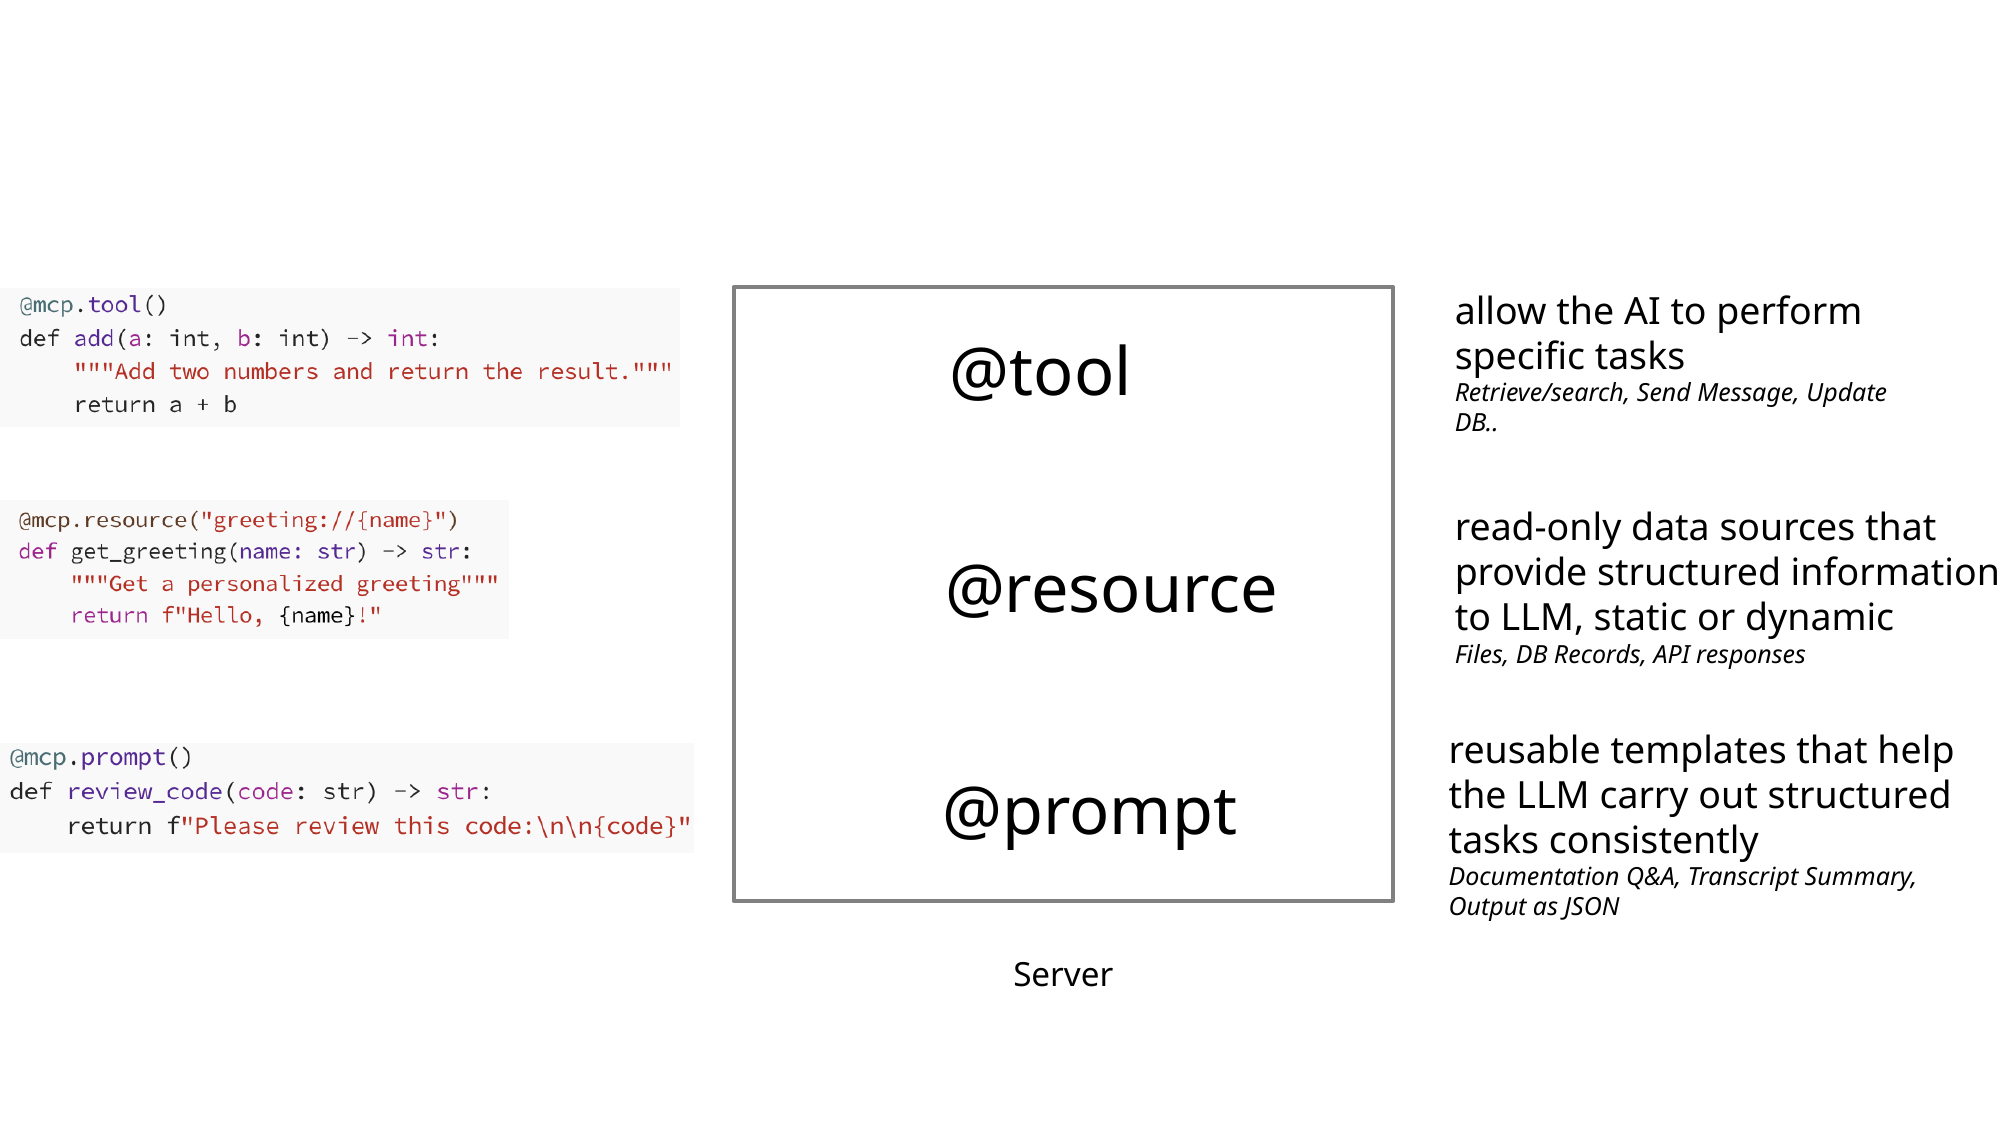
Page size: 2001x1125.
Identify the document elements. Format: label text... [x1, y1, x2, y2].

text_box read-only data sources that provide structured information to LLM, static or dynamic Files, DB Records, API responses [1439, 495, 2000, 676]
picture [0, 288, 681, 427]
picture [0, 743, 694, 853]
text_box allow the AI to perform specific tasks Retrieve/search, Send Message, Update DB.. [1440, 279, 1938, 444]
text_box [733, 286, 1394, 1002]
picture [0, 499, 509, 639]
text_box reusable templates that help the LLM carry out structured tasks consistently Documentation Q&A, Transcript Summary, Output as JSON [1433, 718, 1971, 928]
